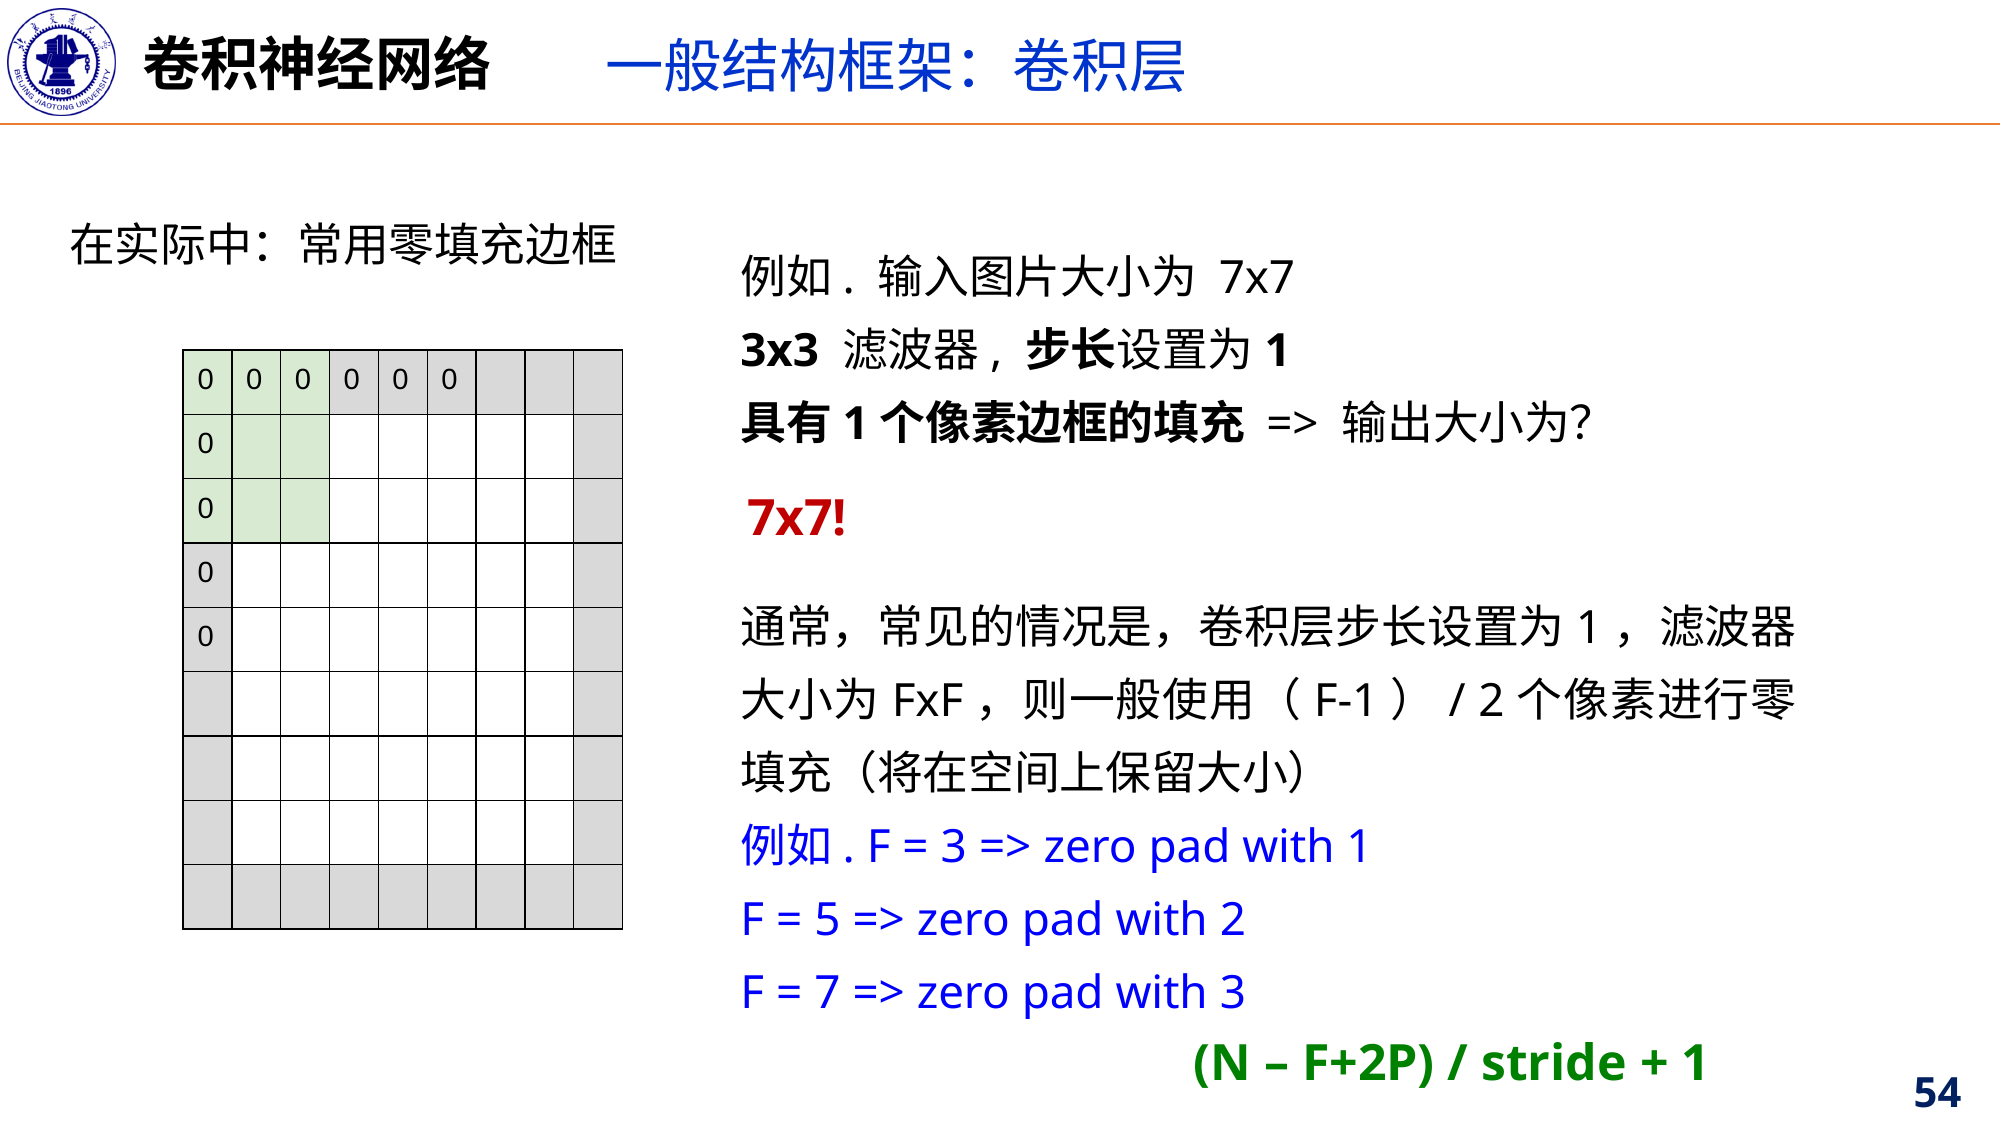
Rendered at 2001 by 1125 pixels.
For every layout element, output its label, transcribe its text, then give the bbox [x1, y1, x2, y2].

text_box 一般结构框架：卷积层 [590, 29, 1433, 111]
table_cell [477, 415, 524, 478]
table_cell [477, 672, 524, 735]
table_cell [574, 479, 622, 542]
table_cell [574, 608, 622, 671]
table_cell [330, 544, 378, 607]
table_cell [428, 865, 475, 928]
table_cell [184, 801, 231, 864]
table_cell [477, 544, 524, 607]
table_cell [330, 737, 378, 800]
table_cell [428, 415, 475, 478]
text_box (N – F+2P) / stride + 1 [1191, 1028, 1797, 1091]
table_cell [428, 672, 475, 735]
table_cell [526, 865, 573, 928]
table_cell [526, 737, 573, 800]
table_cell [233, 672, 280, 735]
table_cell [428, 479, 475, 542]
table_cell [281, 479, 329, 542]
table_cell [477, 865, 524, 928]
table_cell [526, 415, 573, 478]
table_cell [233, 479, 280, 542]
table_cell [233, 544, 280, 607]
table_header 0 [428, 351, 475, 414]
text_box 7x7! [730, 465, 862, 553]
table_cell [379, 544, 427, 607]
table_cell [477, 737, 524, 800]
table_cell [526, 672, 573, 735]
table_header 0 [281, 351, 329, 414]
table_cell [330, 415, 378, 478]
table_cell [379, 608, 427, 671]
table_cell [281, 801, 329, 864]
table_cell [281, 737, 329, 800]
table_cell [233, 737, 280, 800]
table_header [526, 351, 573, 414]
table_cell [330, 479, 378, 542]
table_cell [330, 865, 378, 928]
table_cell 0 [184, 544, 231, 607]
table_header [574, 351, 622, 414]
table_cell 0 [184, 415, 231, 478]
table_cell [233, 608, 280, 671]
table_cell [428, 608, 475, 671]
table_cell [281, 544, 329, 607]
table_cell 0 [184, 608, 231, 671]
text_box 通常，常见的情况是，卷积层步长设置为1，滤波器大小为FxF，则一般使用（F-1）/ 2个像素进行零填充（将在空间上保留大小） 例如. F = 3 => zero pad with 1 F = 5 => zero pad with 2 F = 7 => zero pad with 3 [738, 577, 1797, 1018]
table_header 0 [379, 351, 427, 414]
table_cell [574, 737, 622, 800]
table_cell [574, 801, 622, 864]
table_header 0 [233, 351, 280, 414]
table_cell [233, 415, 280, 478]
table_cell 0 [184, 479, 231, 542]
table_cell [574, 672, 622, 735]
table_header 0 [330, 351, 378, 414]
table_cell [428, 801, 475, 864]
table_cell [184, 672, 231, 735]
table_cell [330, 608, 378, 671]
table_cell [184, 865, 231, 928]
table_cell [330, 801, 378, 864]
table_cell [233, 801, 280, 864]
table_cell [574, 544, 622, 607]
table_cell [526, 479, 573, 542]
table_cell [281, 865, 329, 928]
table_cell [330, 672, 378, 735]
table_cell [428, 544, 475, 607]
table_cell [428, 737, 475, 800]
table_cell [574, 415, 622, 478]
table_cell [379, 801, 427, 864]
table_cell [526, 608, 573, 671]
table_cell [281, 415, 329, 478]
table_cell [477, 801, 524, 864]
text_box 在实际中：常用零填充边框 [67, 213, 1542, 271]
table_header [477, 351, 524, 414]
table_cell [477, 608, 524, 671]
table_cell [477, 479, 524, 542]
table_cell [184, 737, 231, 800]
table_cell [526, 544, 573, 607]
table_cell [281, 608, 329, 671]
table_header 0 [184, 351, 231, 414]
picture [7, 8, 116, 116]
table_cell [379, 415, 427, 478]
table_cell [379, 672, 427, 735]
table_cell [526, 801, 573, 864]
table_cell [379, 737, 427, 800]
table_cell [281, 672, 329, 735]
text_box 例如. 输入图片大小为 7x7 3x3 滤波器, 步长设置为1 具有1个像素边框的填充 => 输出大小为？ [738, 227, 1813, 449]
table_cell [379, 479, 427, 542]
table_cell [379, 865, 427, 928]
table_cell [233, 865, 280, 928]
text_box 卷积神经网络 [127, 19, 1958, 105]
table_cell [574, 865, 622, 928]
